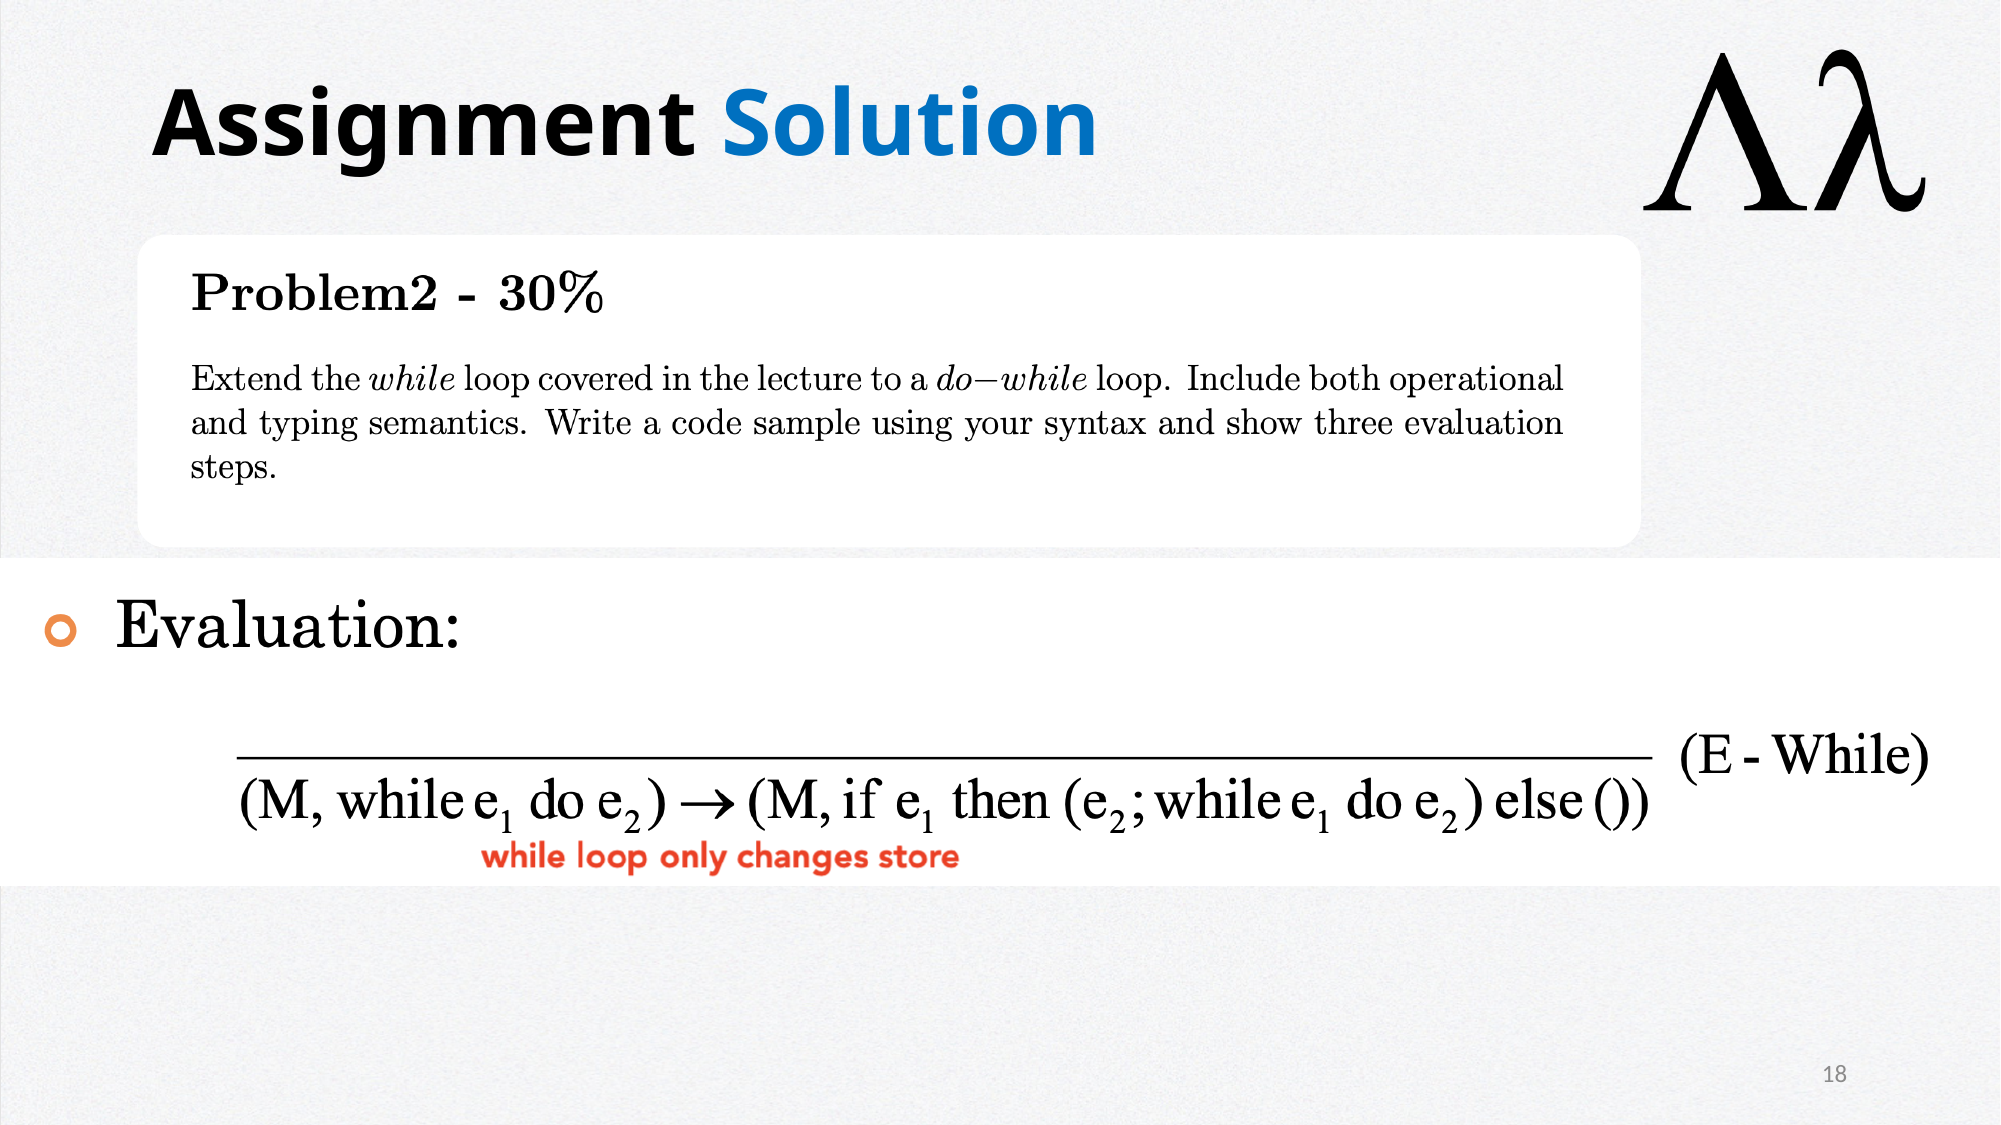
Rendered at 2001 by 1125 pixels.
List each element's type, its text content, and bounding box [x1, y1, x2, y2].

title Assignment Solution [137, 17, 1863, 235]
slide_number 17 [1412, 1042, 1863, 1103]
picture [0, 0, 2001, 1125]
